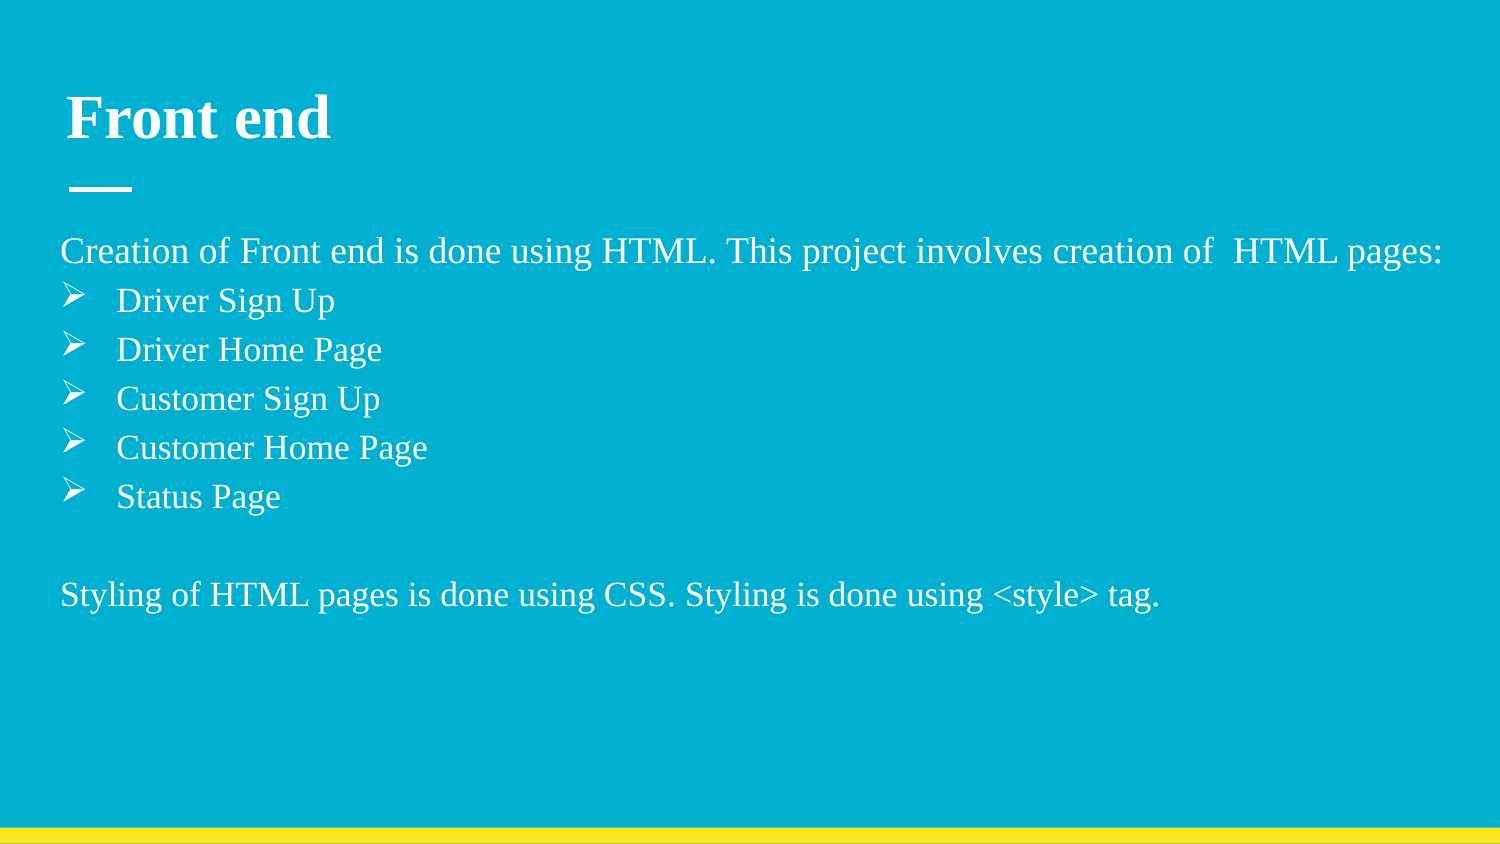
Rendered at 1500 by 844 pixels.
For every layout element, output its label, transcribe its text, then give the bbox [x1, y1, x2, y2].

list Creation of Front end is done using HTML. This project involves creation of HTML pages: Driver Sign Up Driver Home Page Customer Sign Up Customer Home Page Status Page Styling of HTML pages is done using CSS. Styling is done using <style> tag. [26, 204, 1500, 750]
title Front end [51, 61, 1449, 167]
